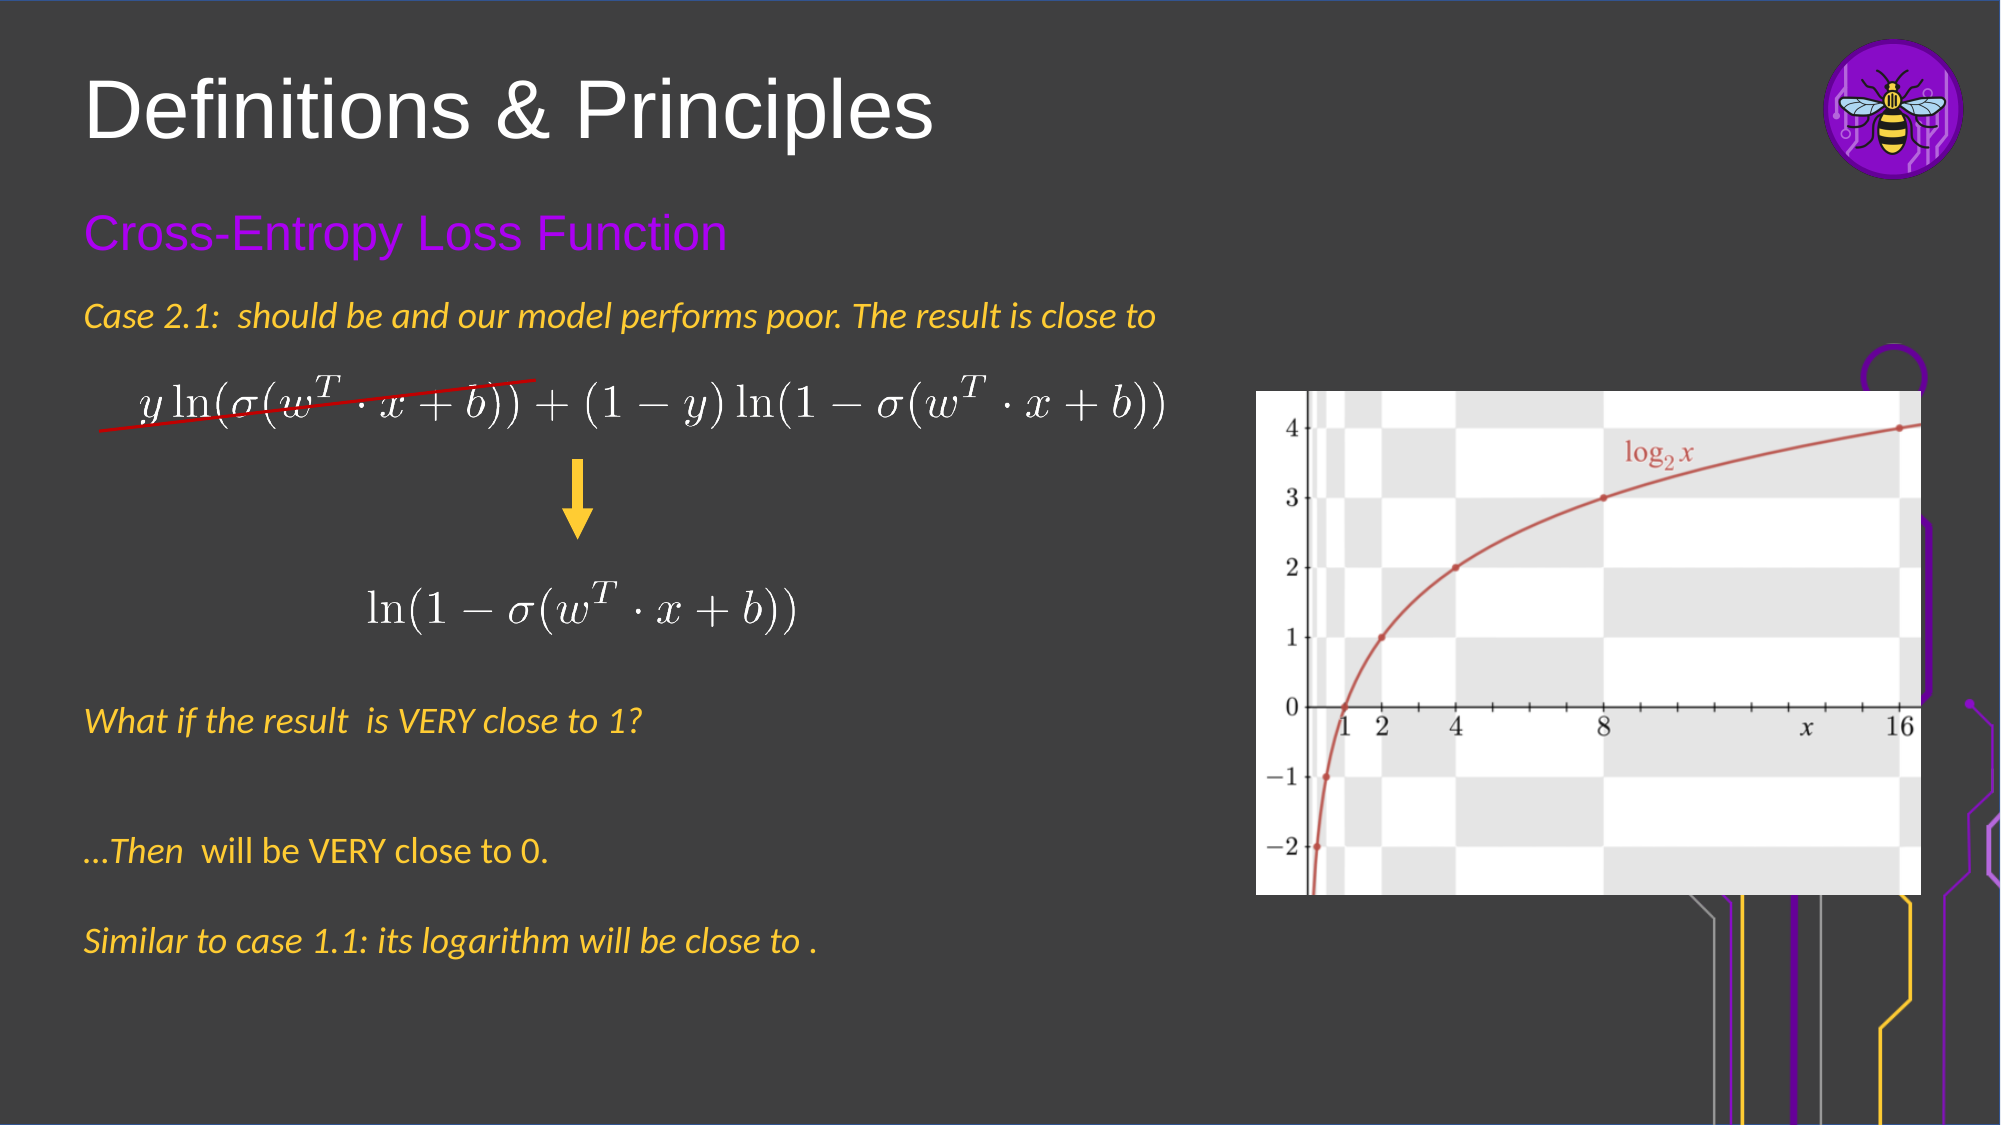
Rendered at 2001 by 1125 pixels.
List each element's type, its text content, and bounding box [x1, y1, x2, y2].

picture [138, 374, 1165, 432]
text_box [99, 380, 536, 432]
picture [1814, 34, 1971, 184]
text_box Cross-Entropy Loss Function [68, 192, 1754, 268]
title Definitions & Principles [68, 3, 1794, 221]
picture [359, 580, 796, 639]
picture [1255, 332, 2000, 1125]
